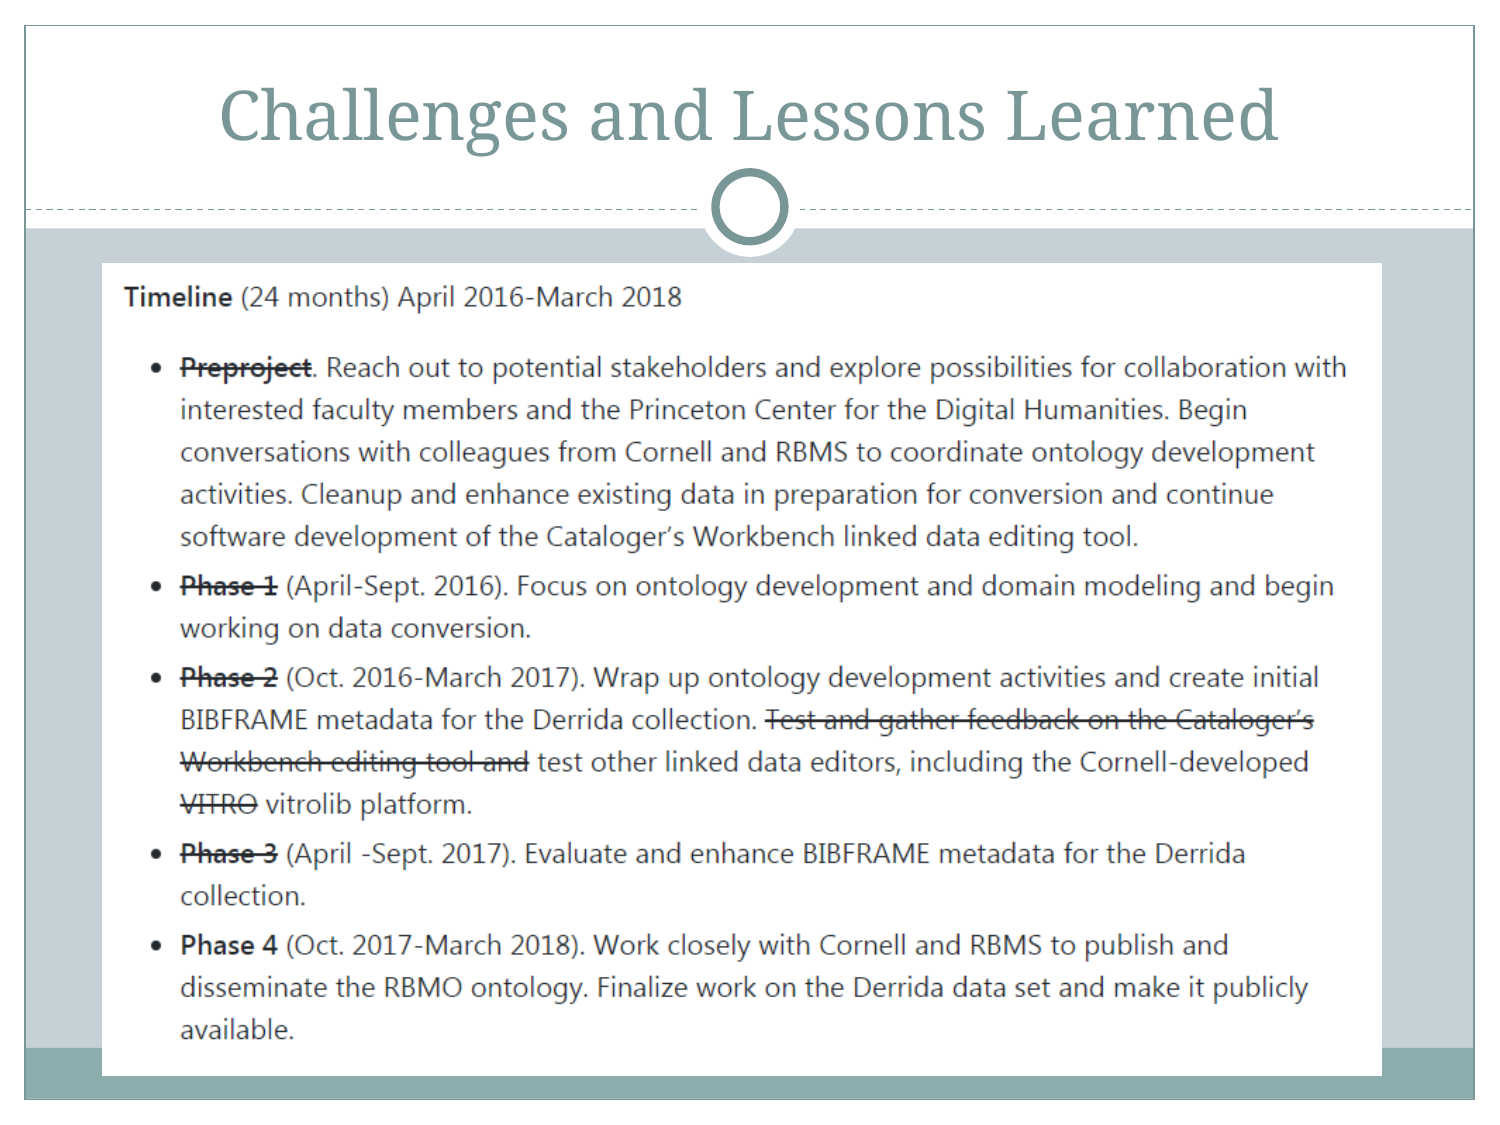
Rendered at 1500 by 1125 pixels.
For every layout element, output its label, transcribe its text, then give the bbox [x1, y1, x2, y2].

picture [102, 263, 1382, 1076]
footer [50, 1051, 638, 1112]
title Challenges and Lessons Learned [49, 37, 1450, 162]
